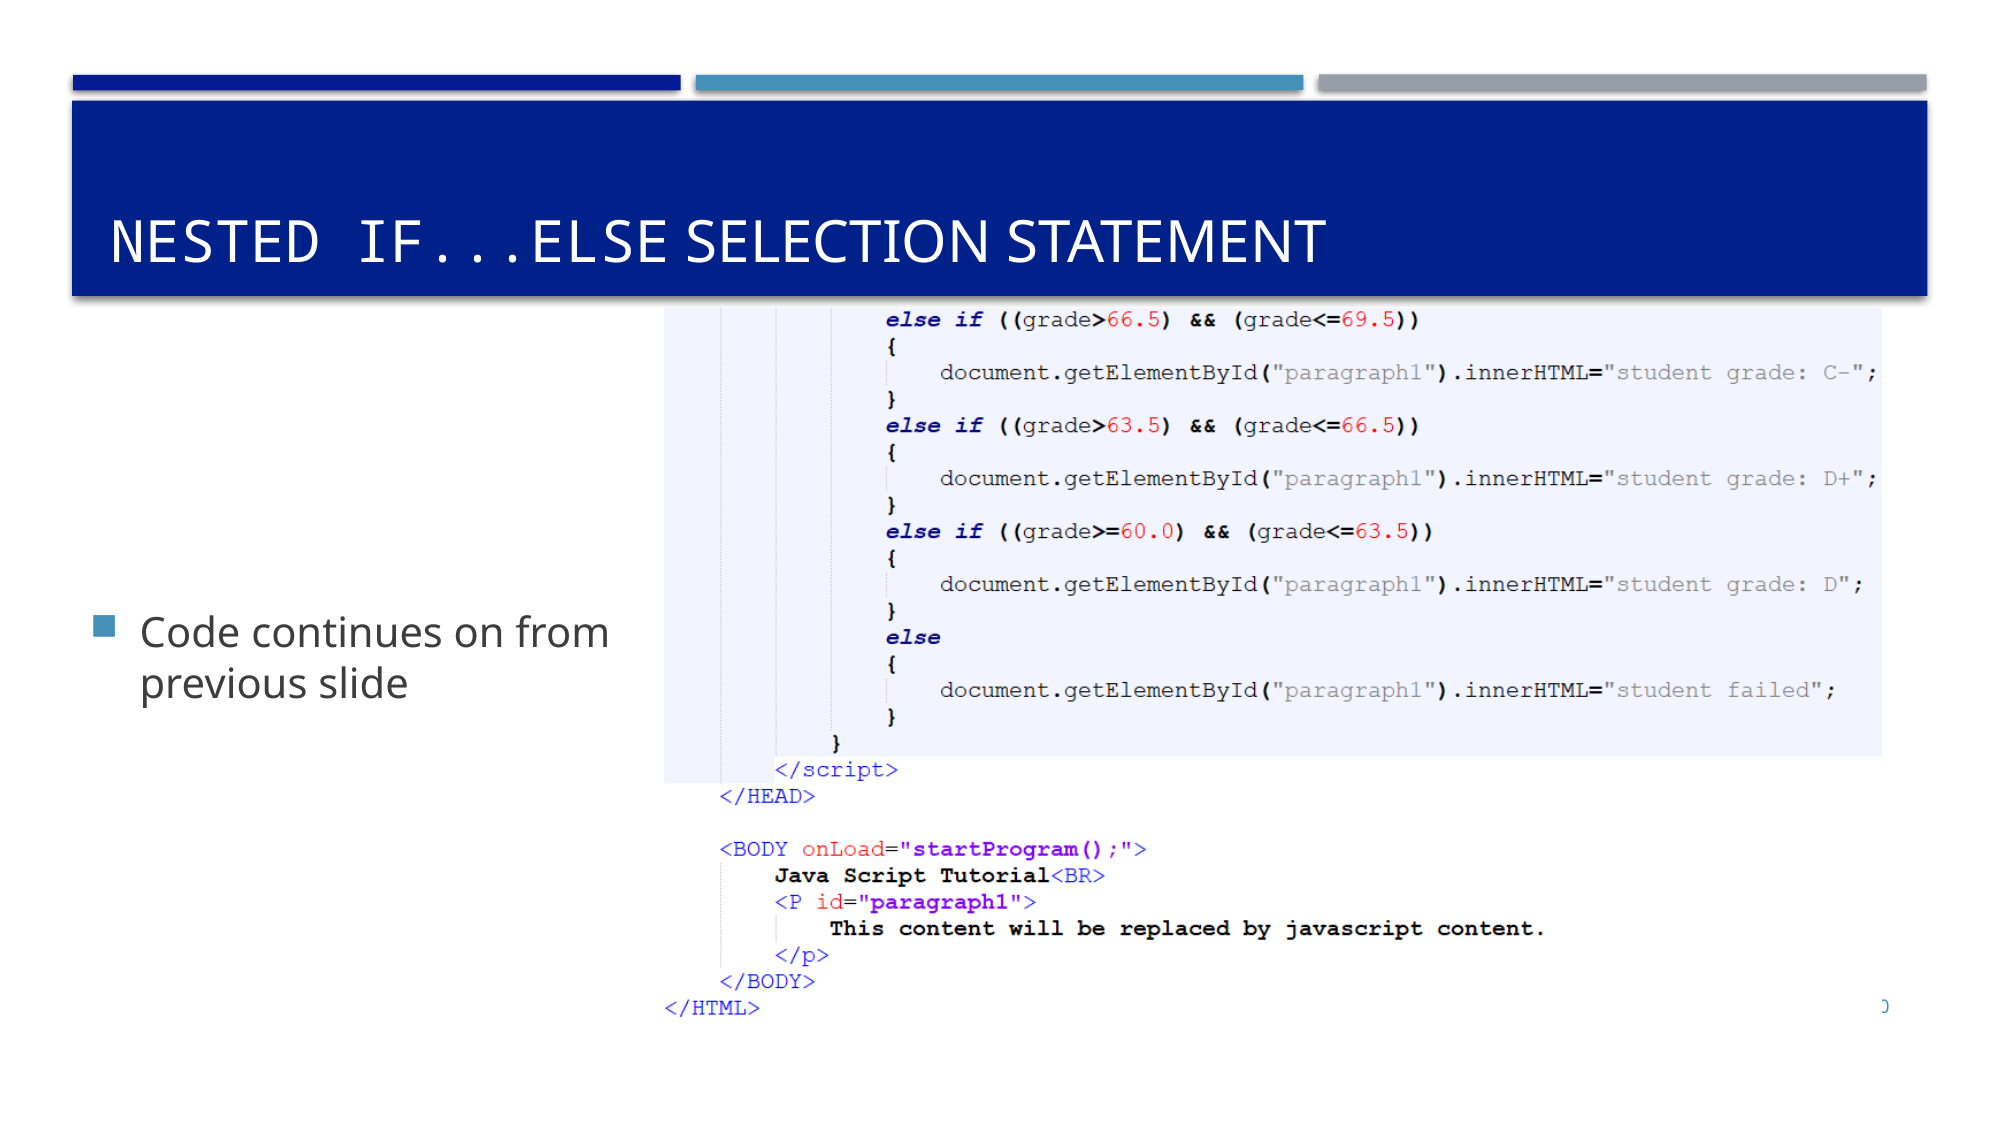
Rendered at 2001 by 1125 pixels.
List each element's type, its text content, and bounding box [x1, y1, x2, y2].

list Code continues on from previous slide [74, 314, 665, 1064]
slide_number 40 [1732, 977, 1905, 1037]
title nested if...else Selection Statement [95, 115, 1905, 282]
picture [663, 307, 1883, 1025]
